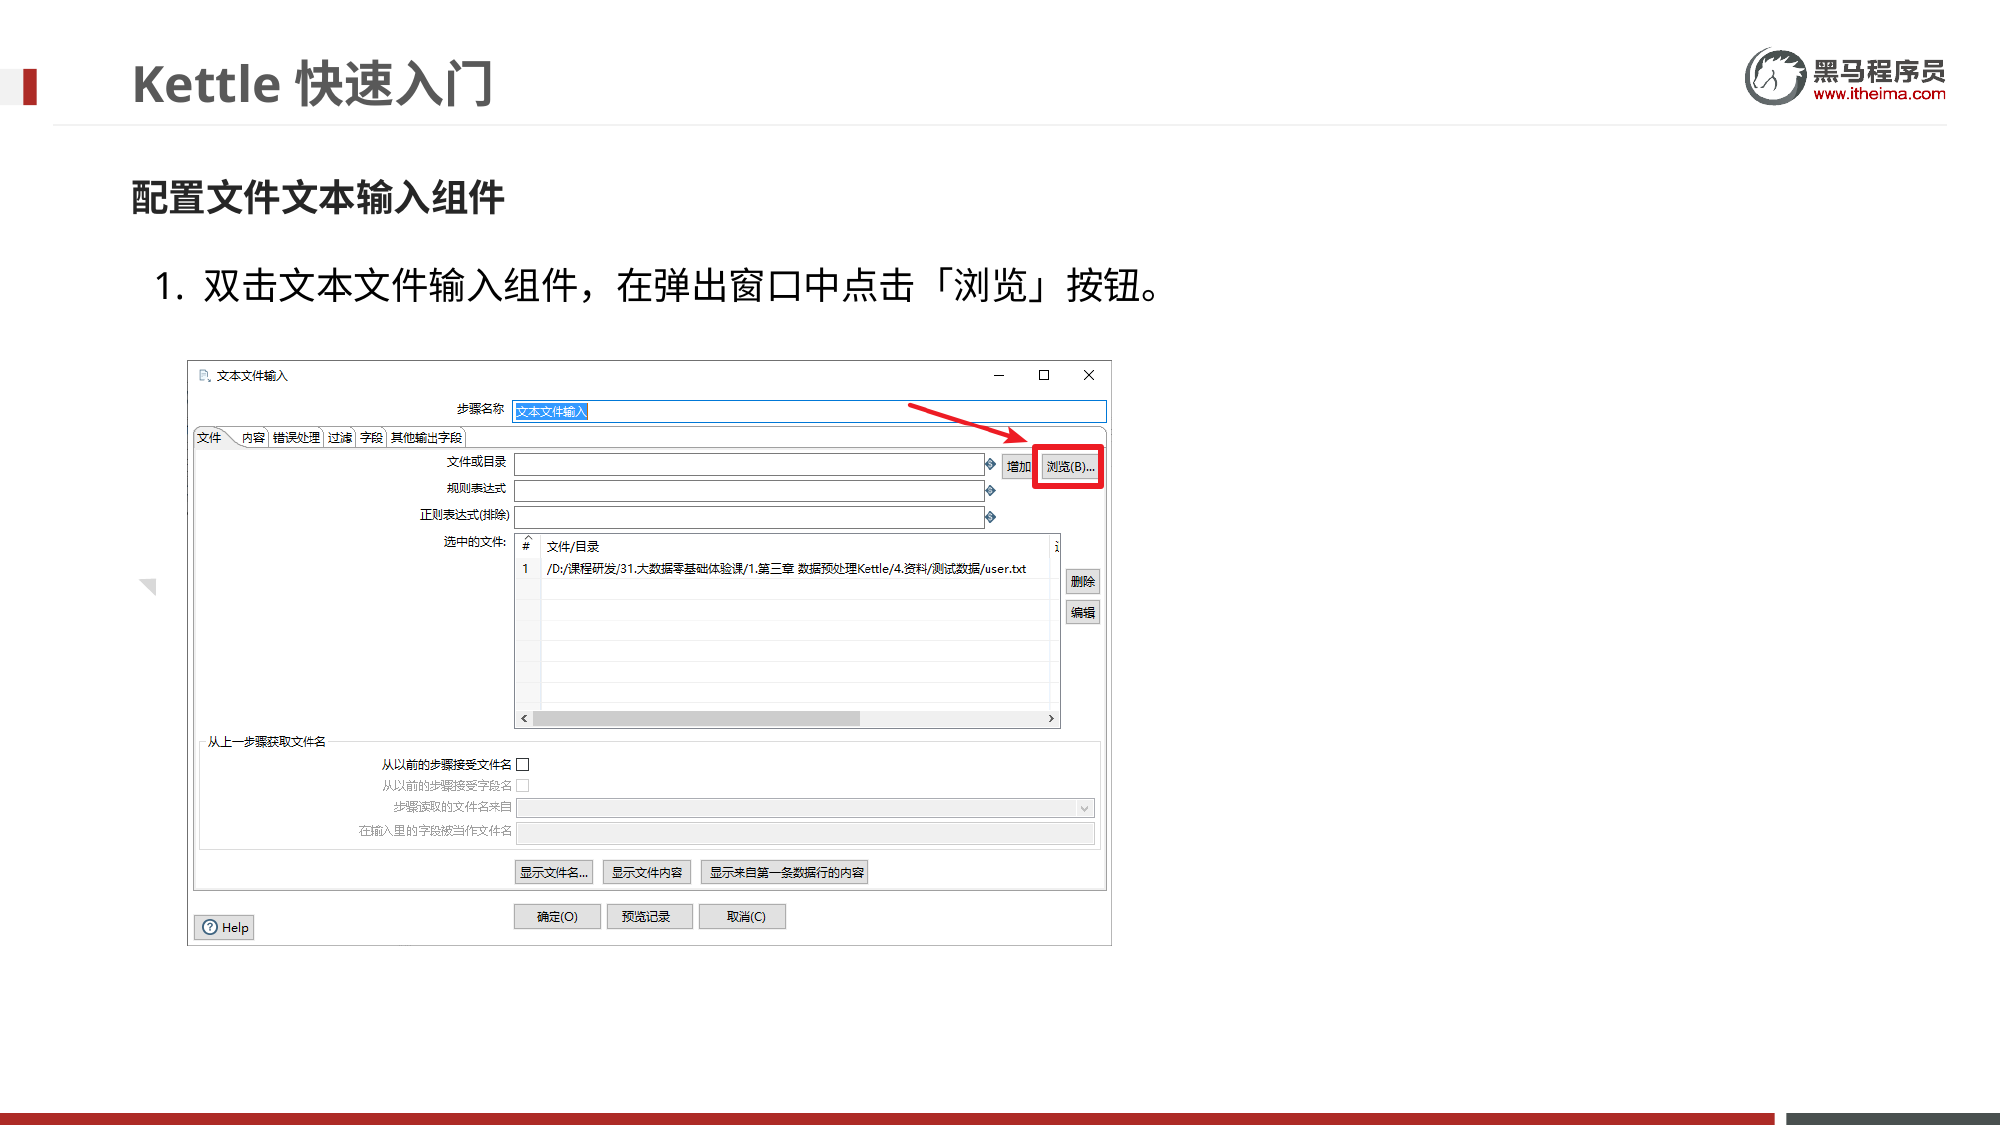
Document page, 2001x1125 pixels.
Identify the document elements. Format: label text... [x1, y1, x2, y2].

picture [1744, 46, 1946, 106]
title Kettle快速入门 [116, 40, 1556, 125]
text_box 1. 双击文本文件输入组件，在弹出窗口中点击「浏览」按钮。 [138, 254, 1556, 315]
text_box [136, 576, 159, 598]
picture [187, 360, 1112, 946]
list 配置文件文本输入组件 [116, 154, 1880, 239]
